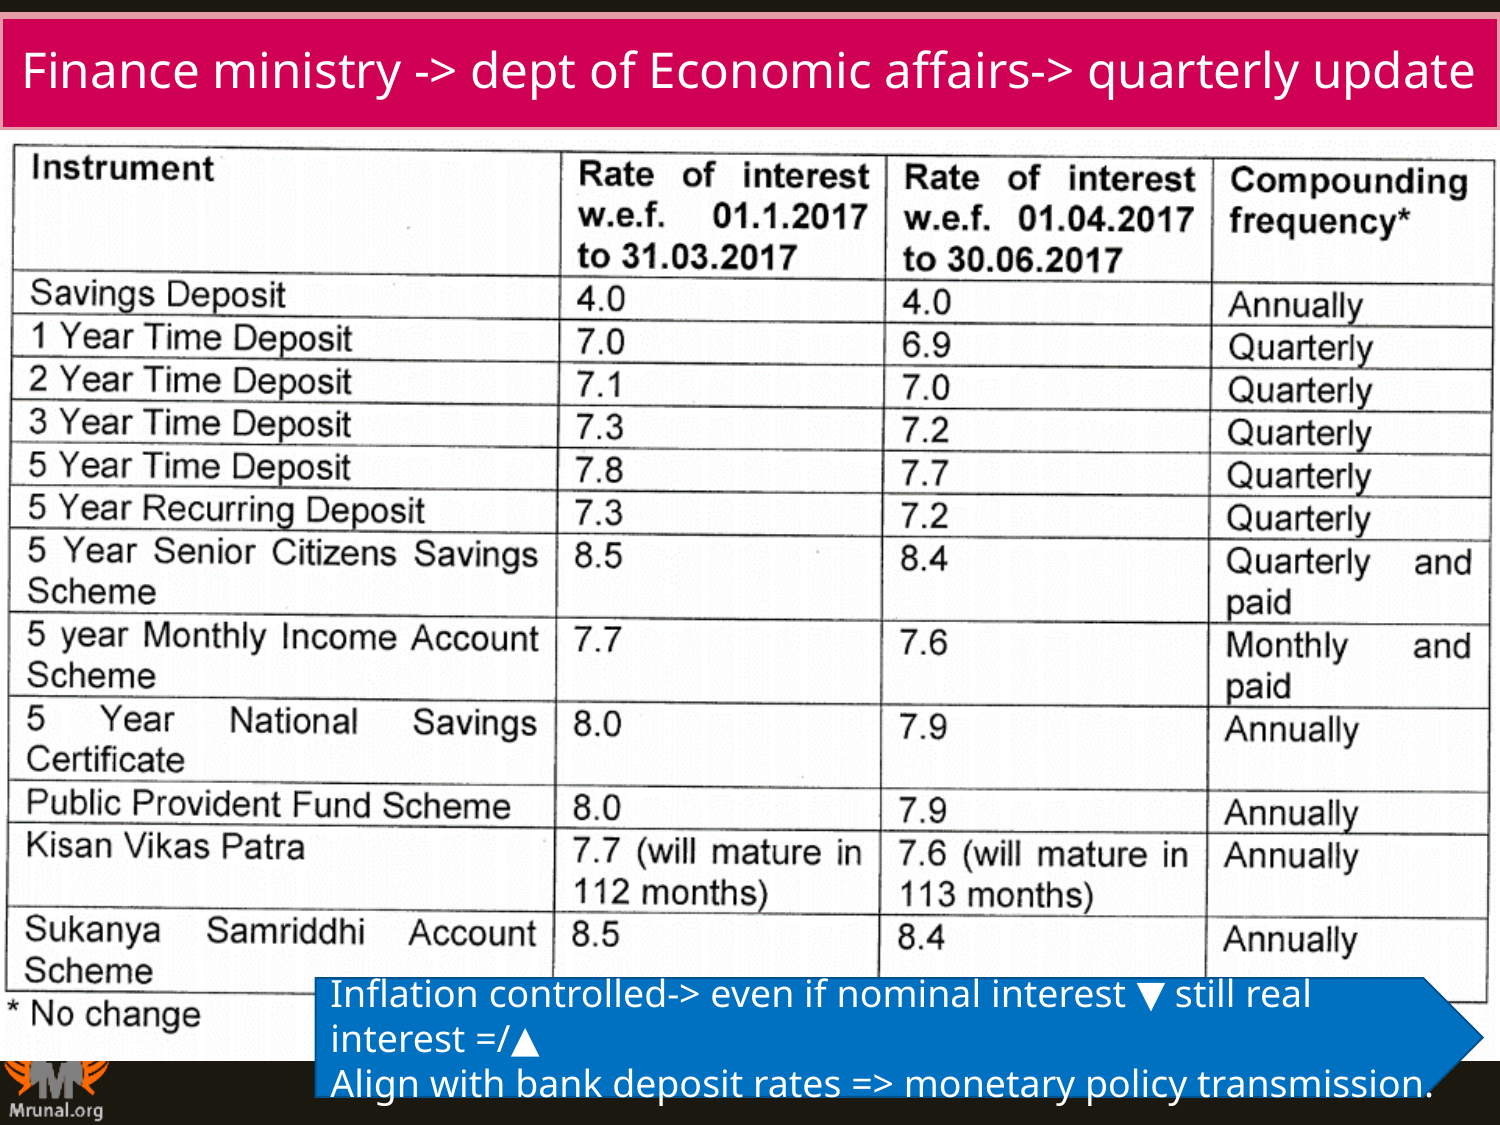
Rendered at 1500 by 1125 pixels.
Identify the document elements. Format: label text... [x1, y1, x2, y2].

text_box Inflation controlled-> even if nominal interest ▼ still real interest =/▲ Align with bank deposit rates => monetary policy transmission. [314, 1061, 1461, 1098]
picture [0, 130, 1500, 1125]
title Finance ministry -> dept of Economic affairs-> quarterly update [0, 12, 1500, 130]
